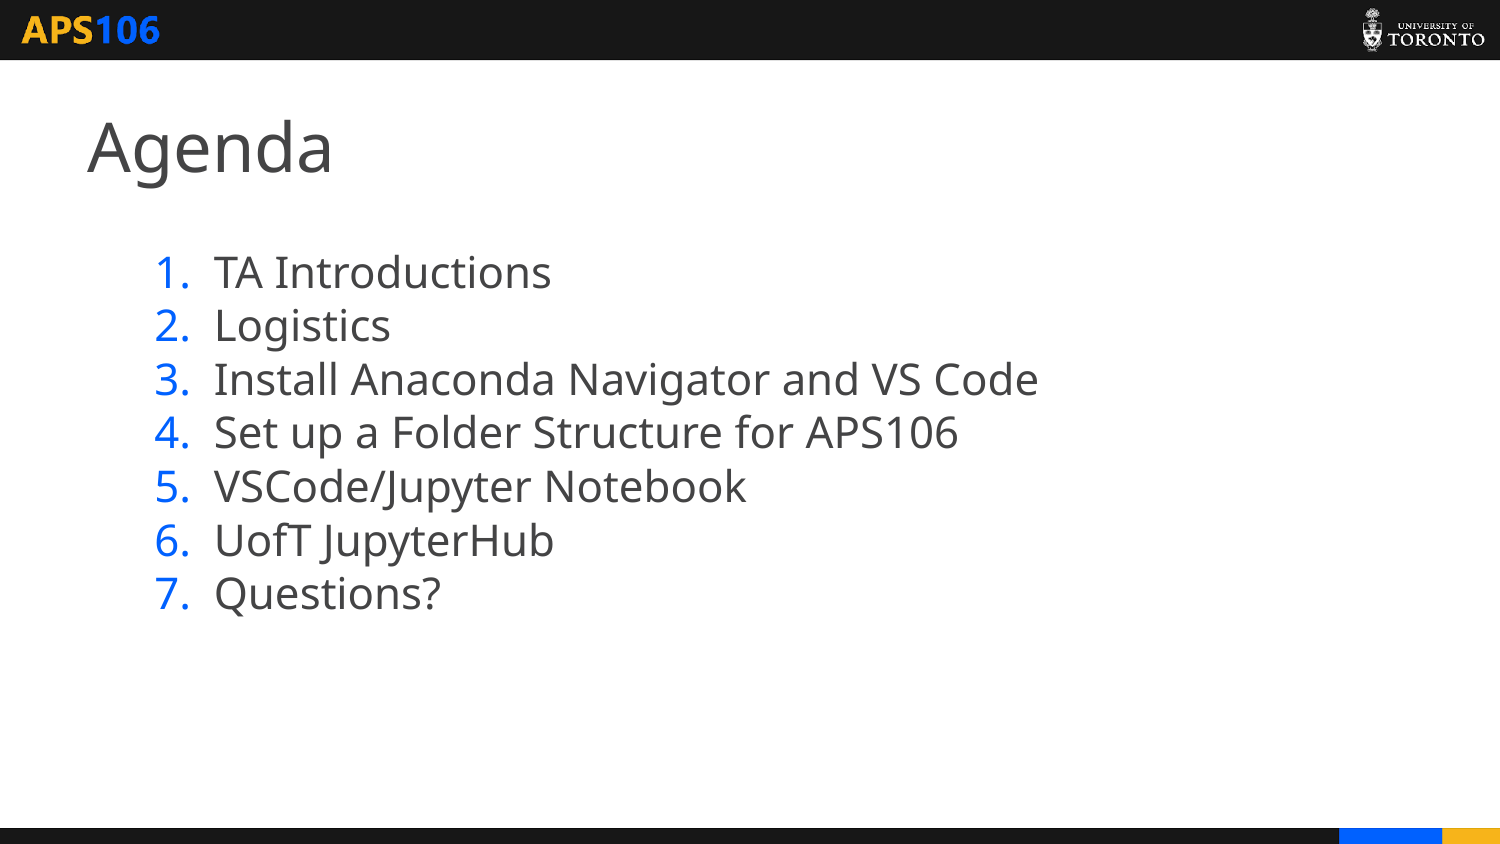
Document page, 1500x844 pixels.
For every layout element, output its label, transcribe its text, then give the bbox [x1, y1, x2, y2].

list TA Introductions Logistics Install Anaconda Navigator and VS Code Set up a Folder Structure for APS106 VSCode/Jupyter Notebook UofT JupyterHub Questions? [127, 239, 1373, 686]
text_box Agenda [75, 92, 1125, 191]
picture [0, 0, 1500, 844]
